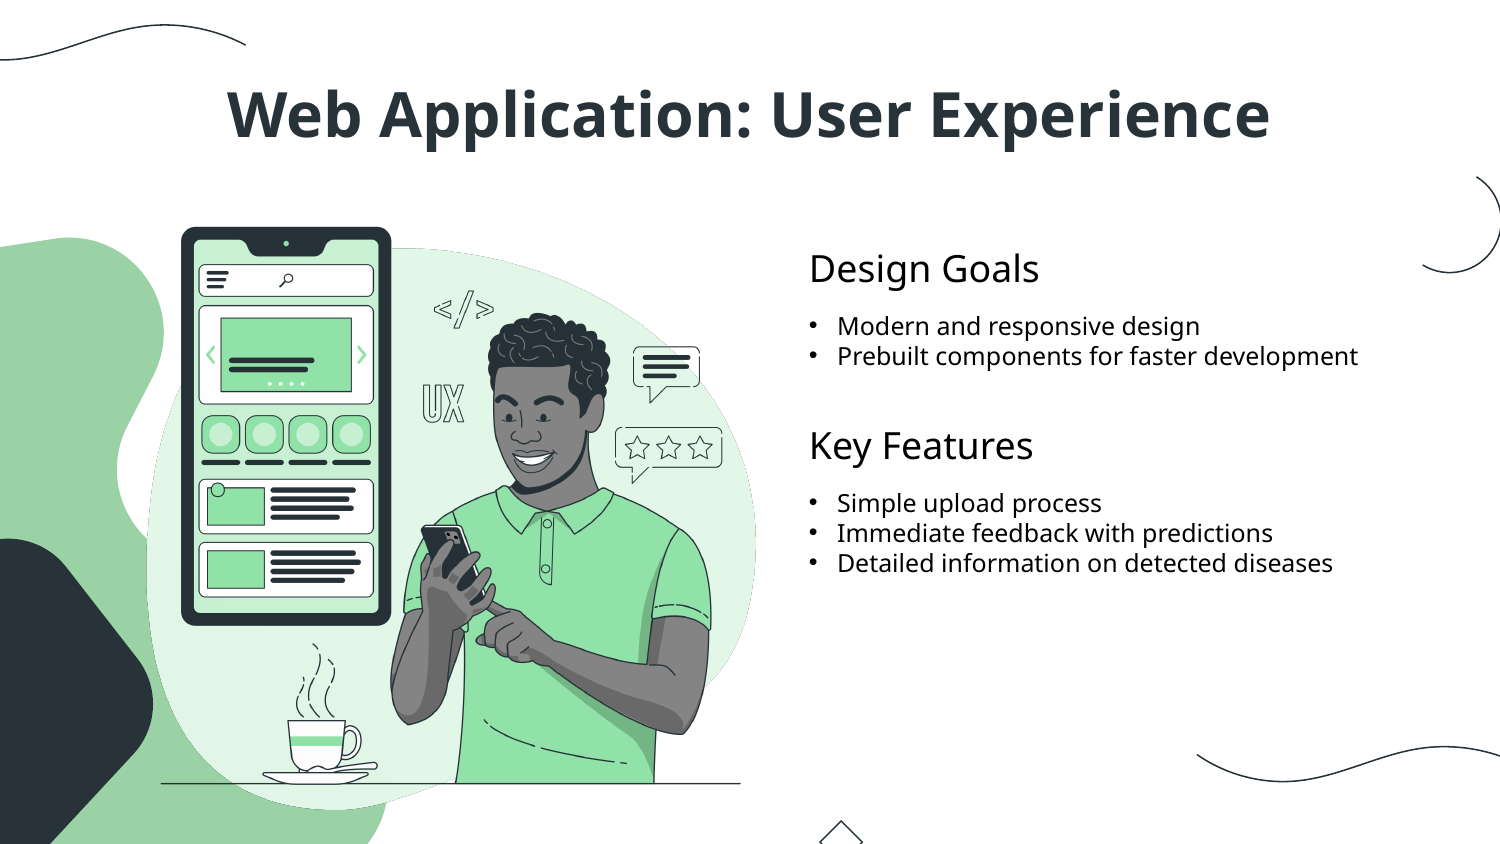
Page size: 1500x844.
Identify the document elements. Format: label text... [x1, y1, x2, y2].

picture [106, 176, 795, 844]
text_box Modern and responsive design Prebuilt components for faster development [799, 303, 1500, 415]
text_box Design Goals [799, 238, 1500, 303]
text_box Simple upload process Immediate feedback with predictions Detailed information on detected diseases [799, 480, 1500, 625]
text_box Key Features [799, 415, 1500, 480]
title Web Application: User Experience [118, 72, 1382, 167]
